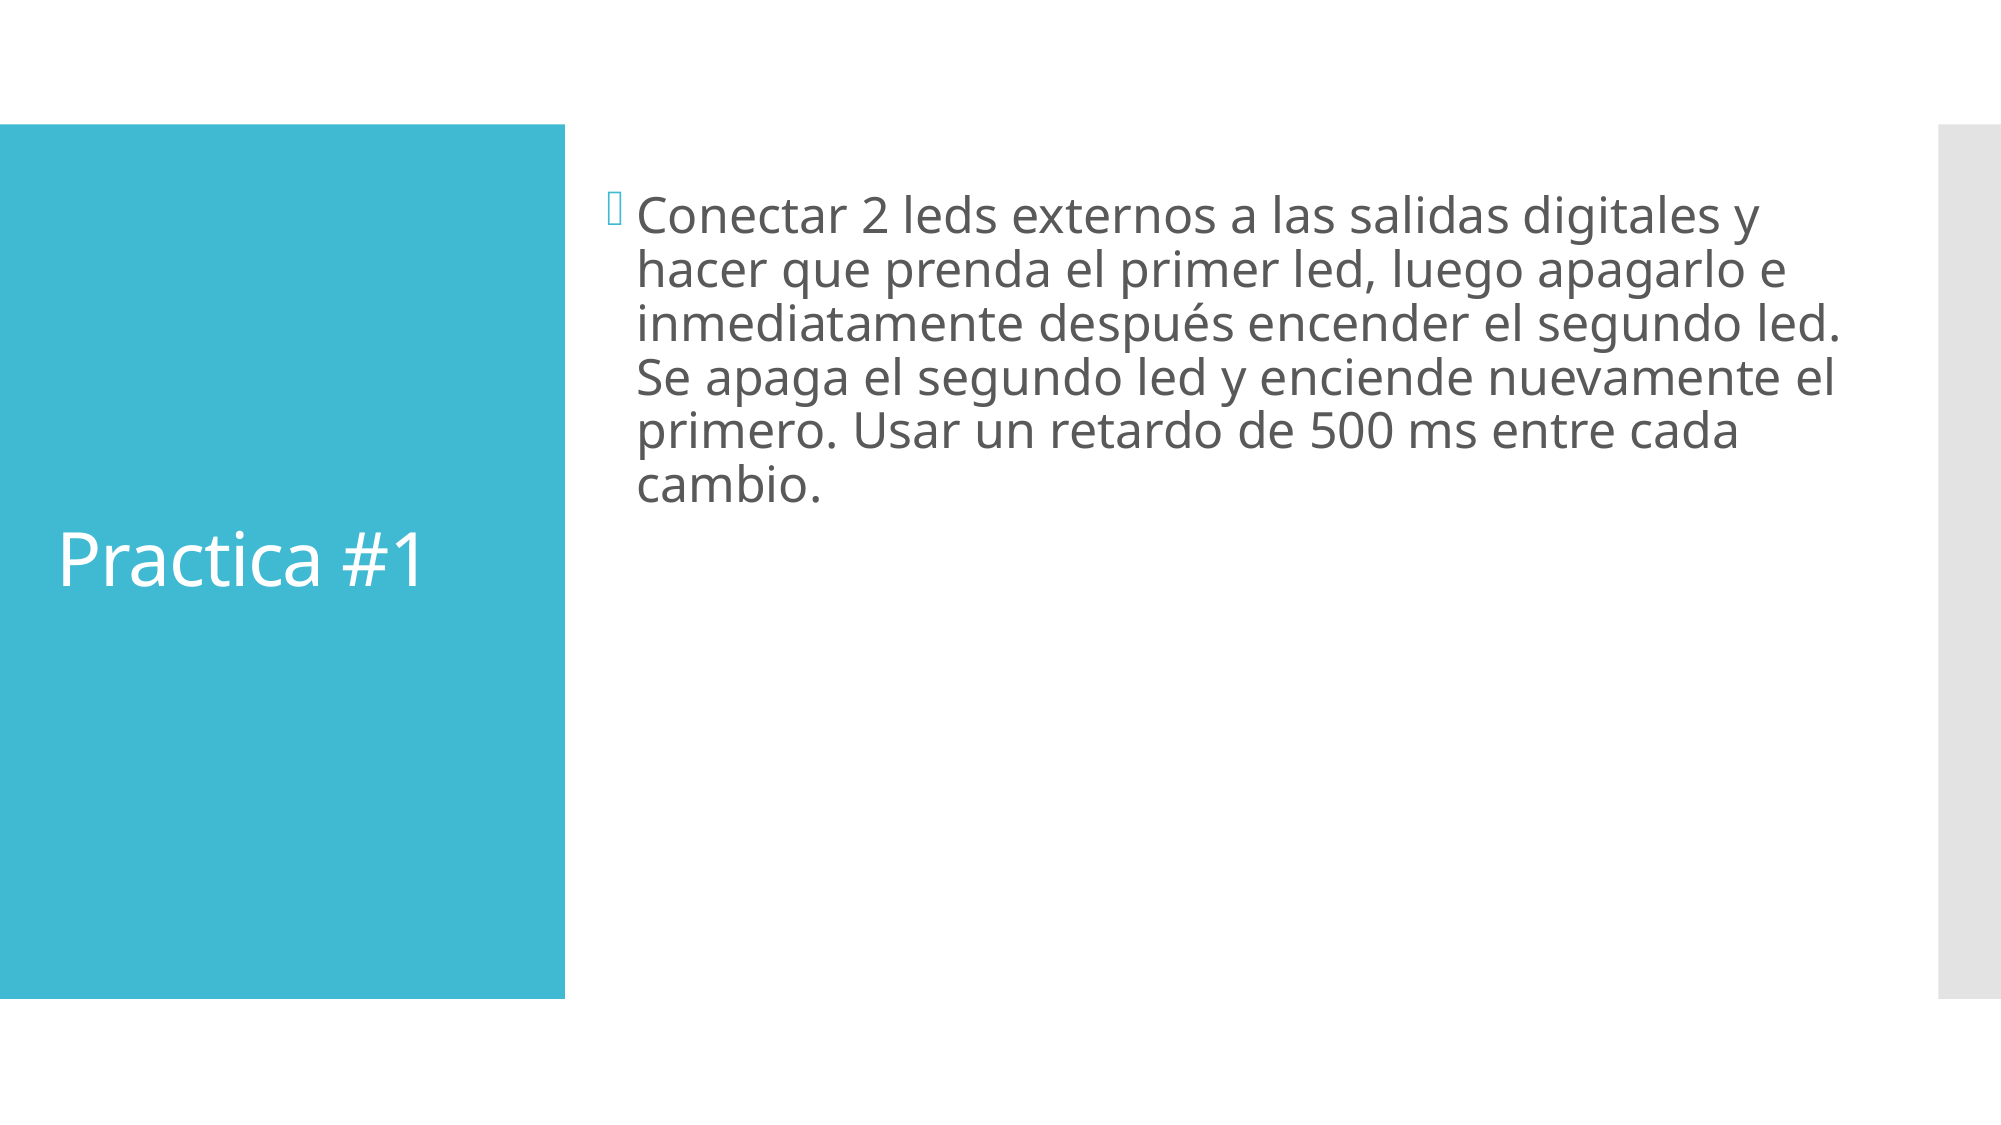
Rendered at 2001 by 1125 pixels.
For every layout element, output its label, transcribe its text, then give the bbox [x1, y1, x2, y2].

list Conectar 2 leds externos a las salidas digitales y hacer que prenda el primer led, luego apagarlo e inmediatamente después encender el segundo led. Se apaga el segundo led y enciende nuevamente el primero. Usar un retardo de 500 ms entre cada cambio. [591, 141, 1906, 982]
title Practica #1 [41, 184, 525, 940]
